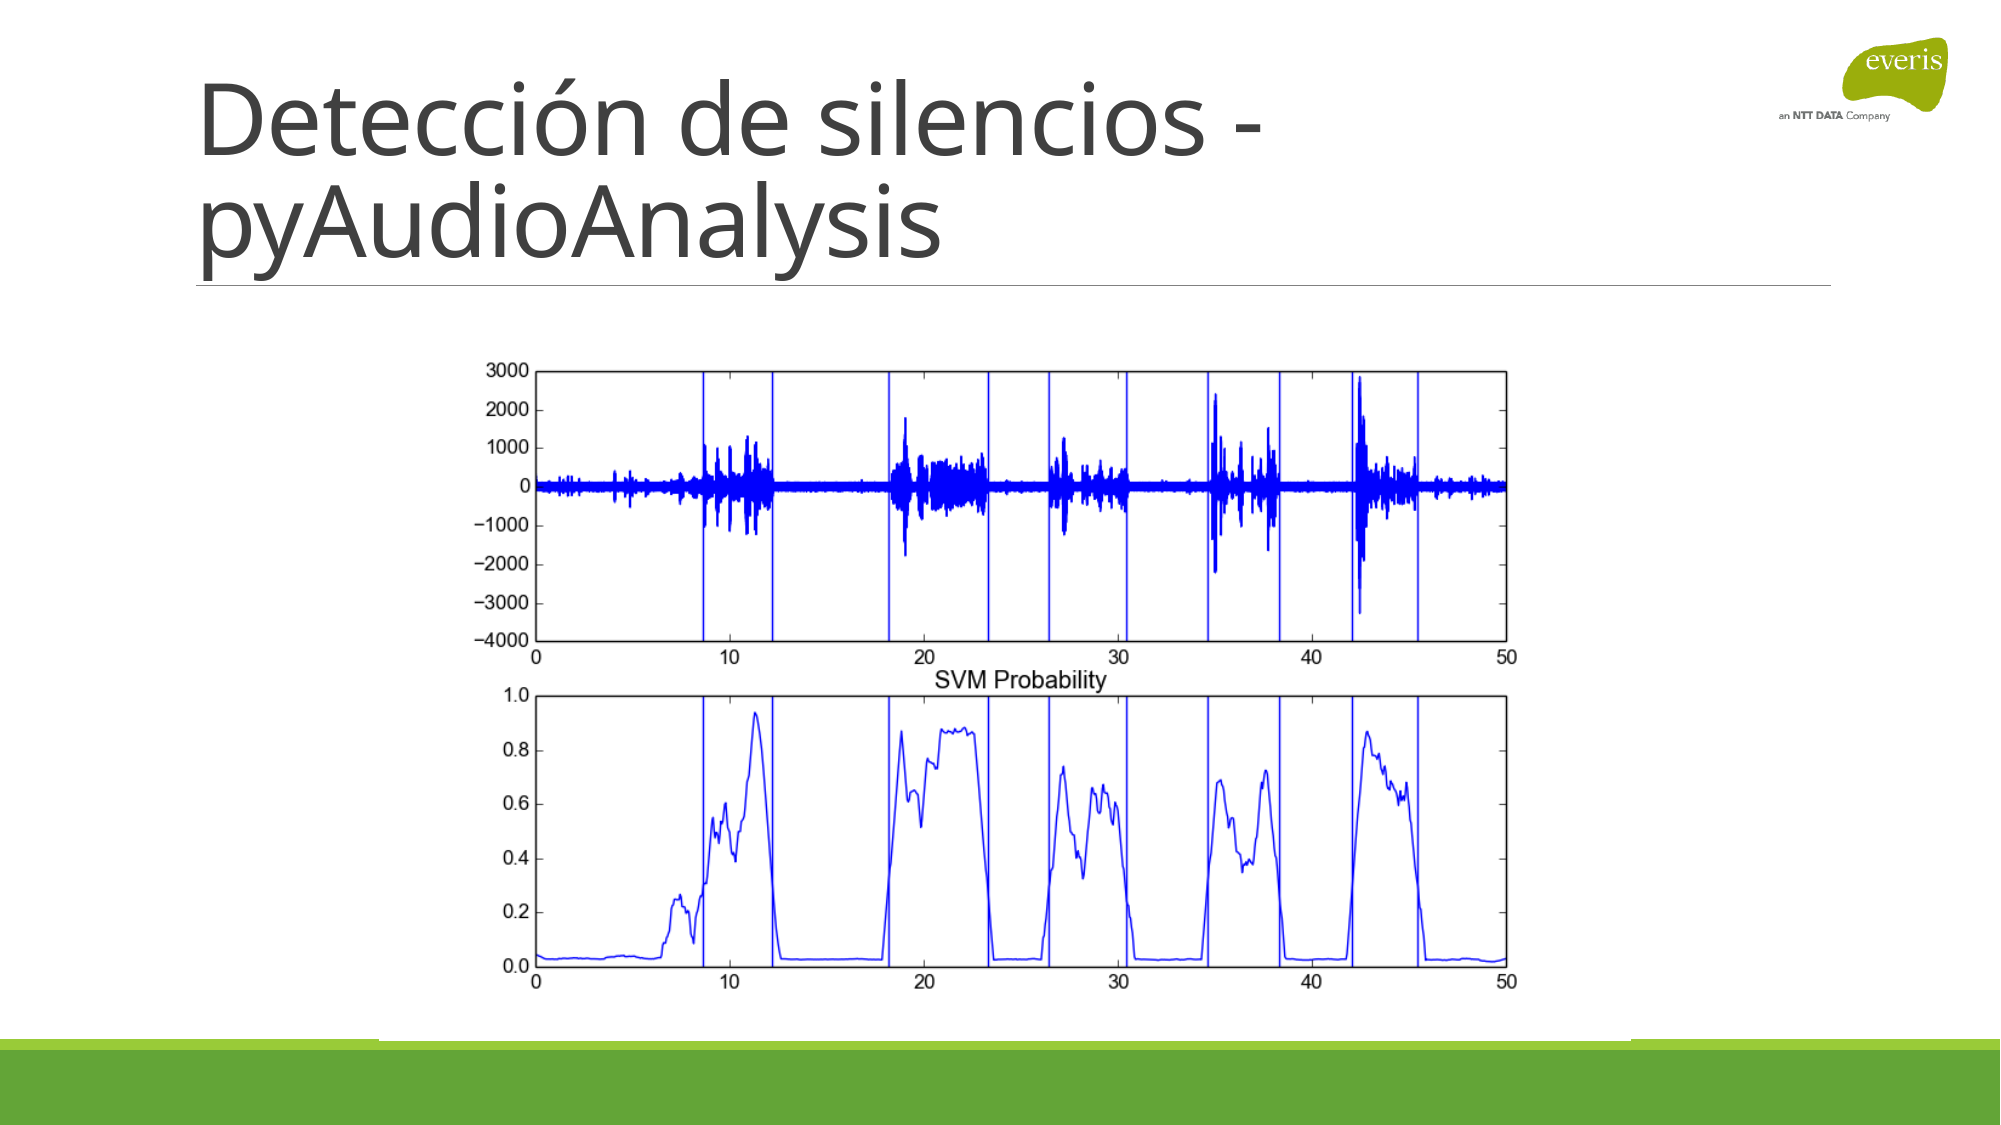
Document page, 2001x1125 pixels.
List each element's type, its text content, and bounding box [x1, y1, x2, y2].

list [378, 297, 1632, 1041]
title Detección de silencios - pyAudioAnalysis [180, 47, 1830, 285]
picture [1771, 33, 1956, 125]
